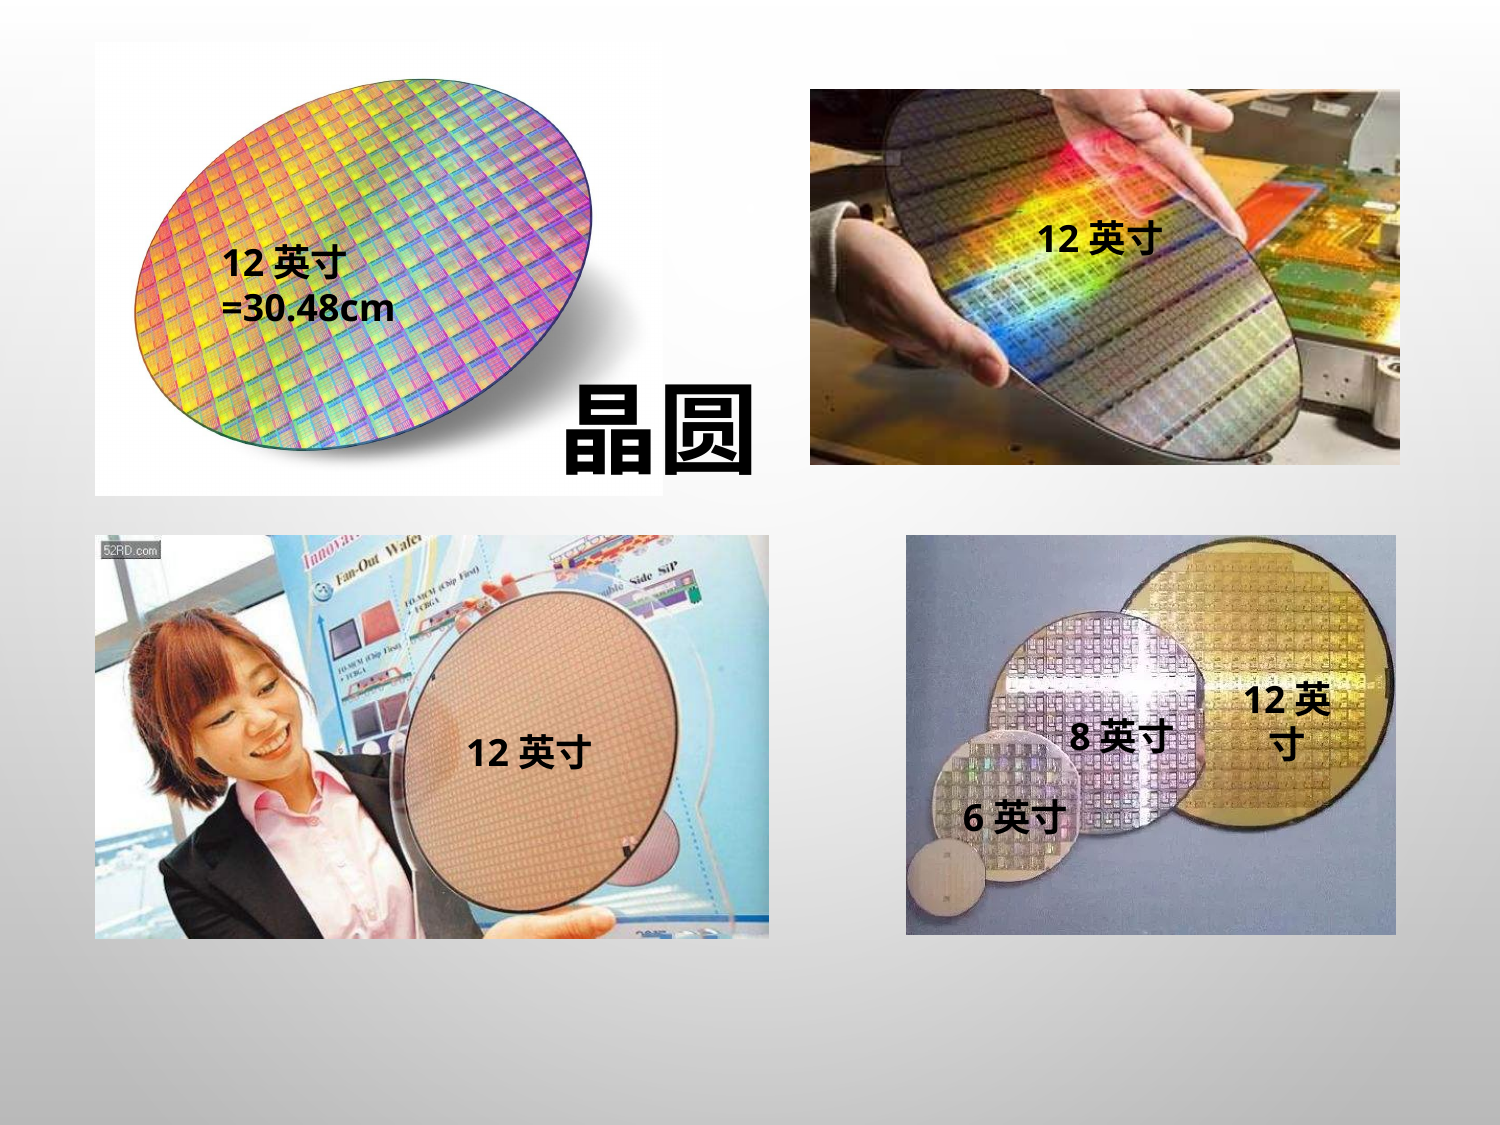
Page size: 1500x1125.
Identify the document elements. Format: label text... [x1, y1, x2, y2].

picture [0, 0, 1500, 1125]
text_box 晶圆 [666, 358, 781, 494]
